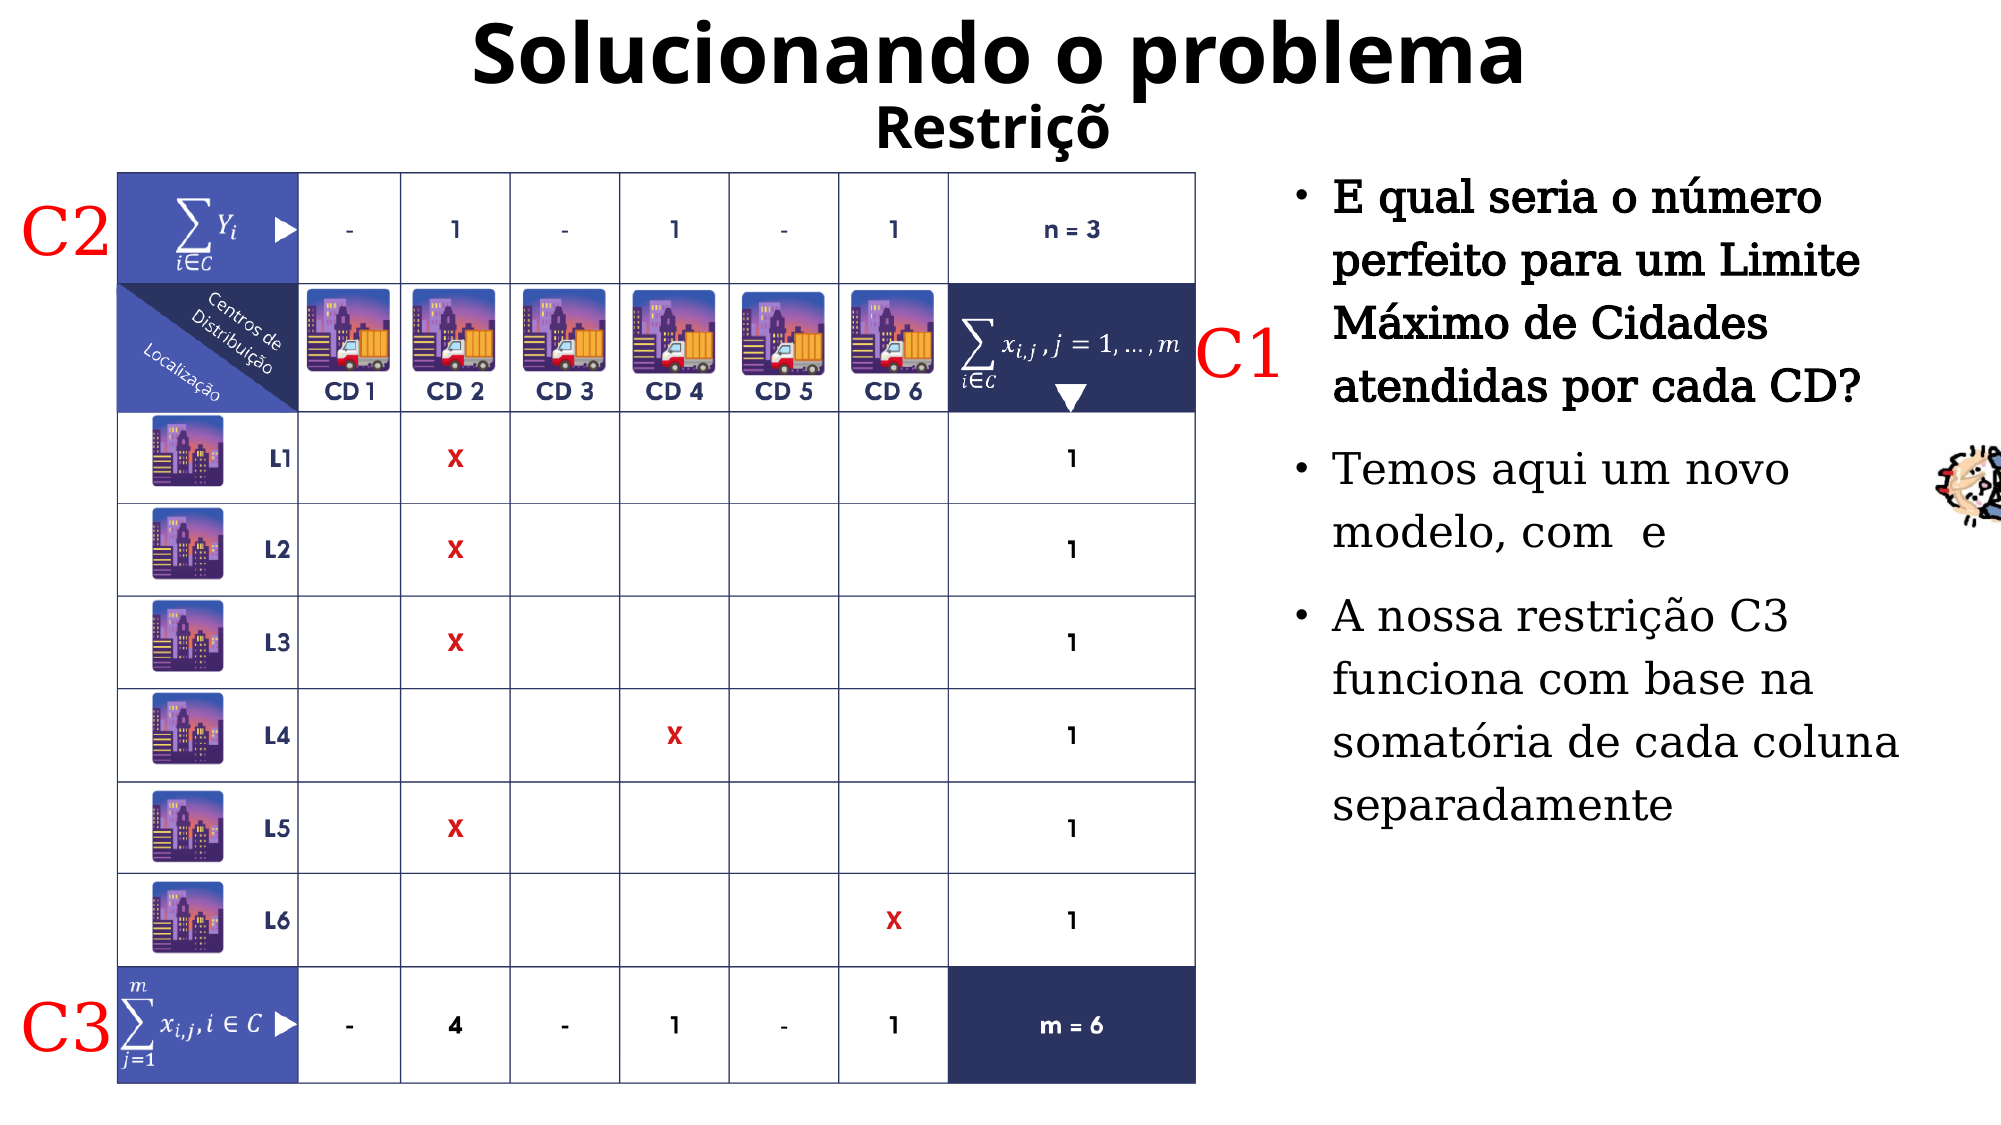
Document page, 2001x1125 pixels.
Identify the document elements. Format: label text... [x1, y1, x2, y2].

picture [1934, 433, 2001, 540]
text_box Solucionando o problema [106, 0, 1894, 173]
picture [115, 172, 1198, 1085]
text_box C1 [1198, 303, 1303, 399]
text_box C3 [5, 977, 115, 1073]
text_box Restrições [859, 82, 1141, 172]
text_box C2 [5, 181, 115, 277]
